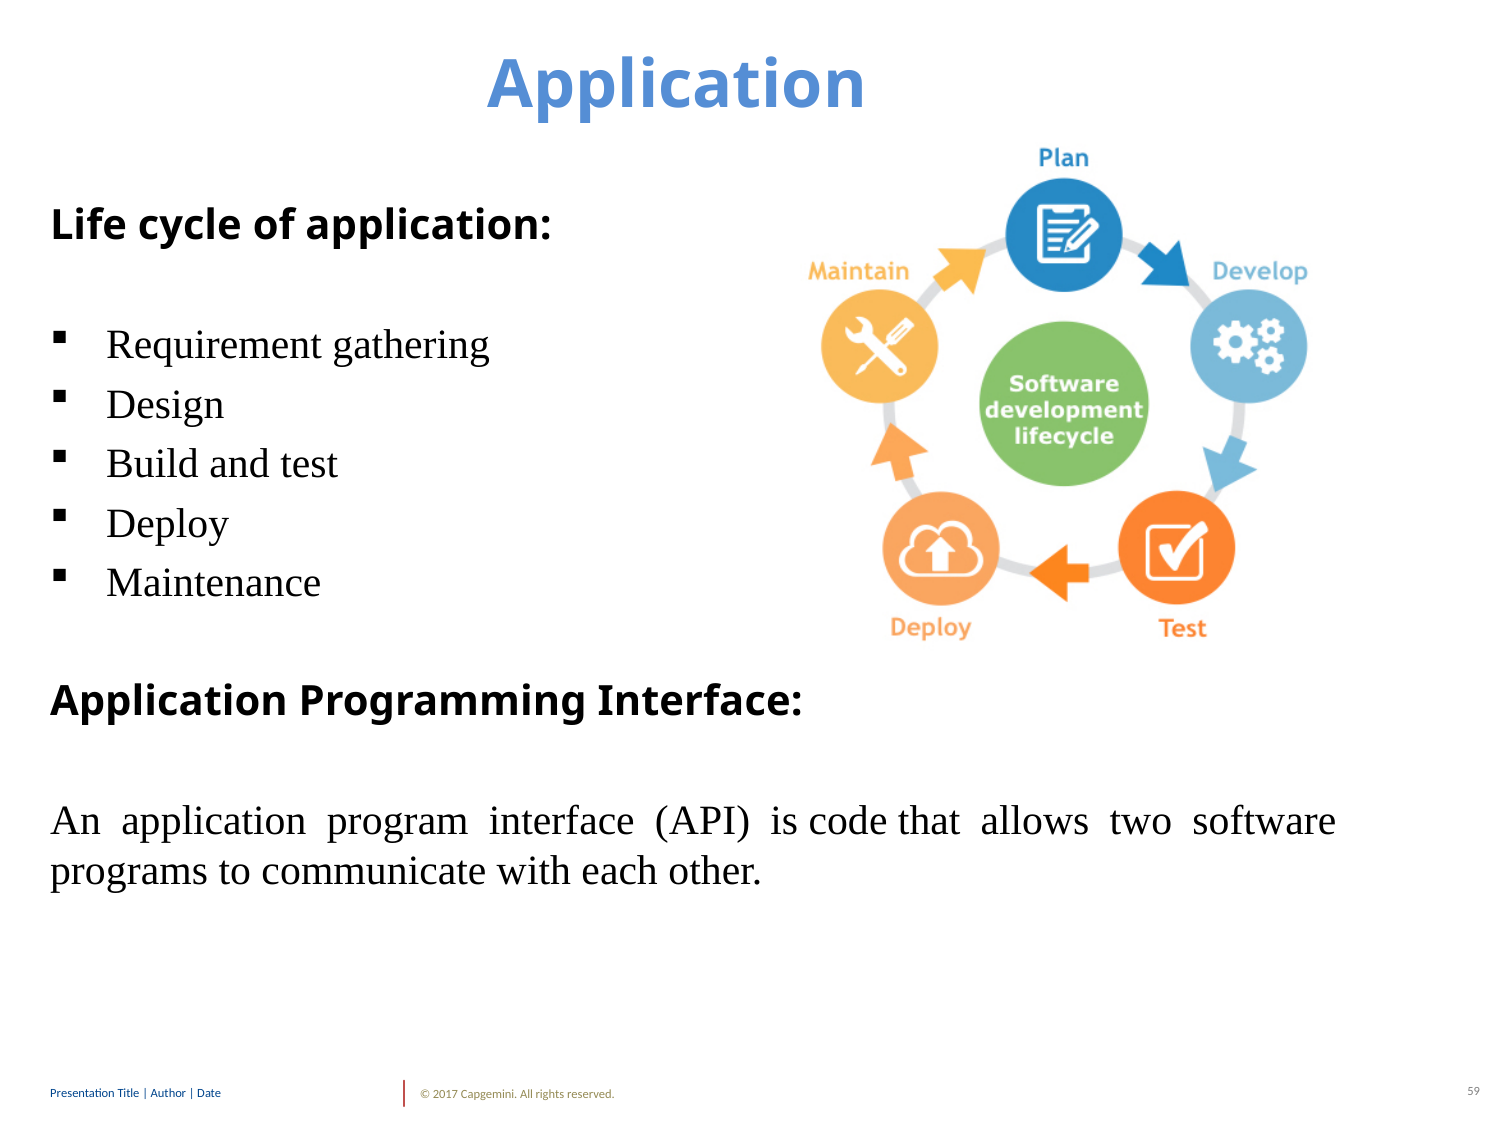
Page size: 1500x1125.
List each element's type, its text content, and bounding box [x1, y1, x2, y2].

picture [637, 124, 1500, 663]
text_box Application [487, 50, 1082, 192]
text_box Life cycle of application: Requirement gathering Design Build and test Deploy Maintenance Application Programming Interface: An application program interface (API) is code that allows two software programs to communicate with each other. [49, 198, 1338, 1025]
